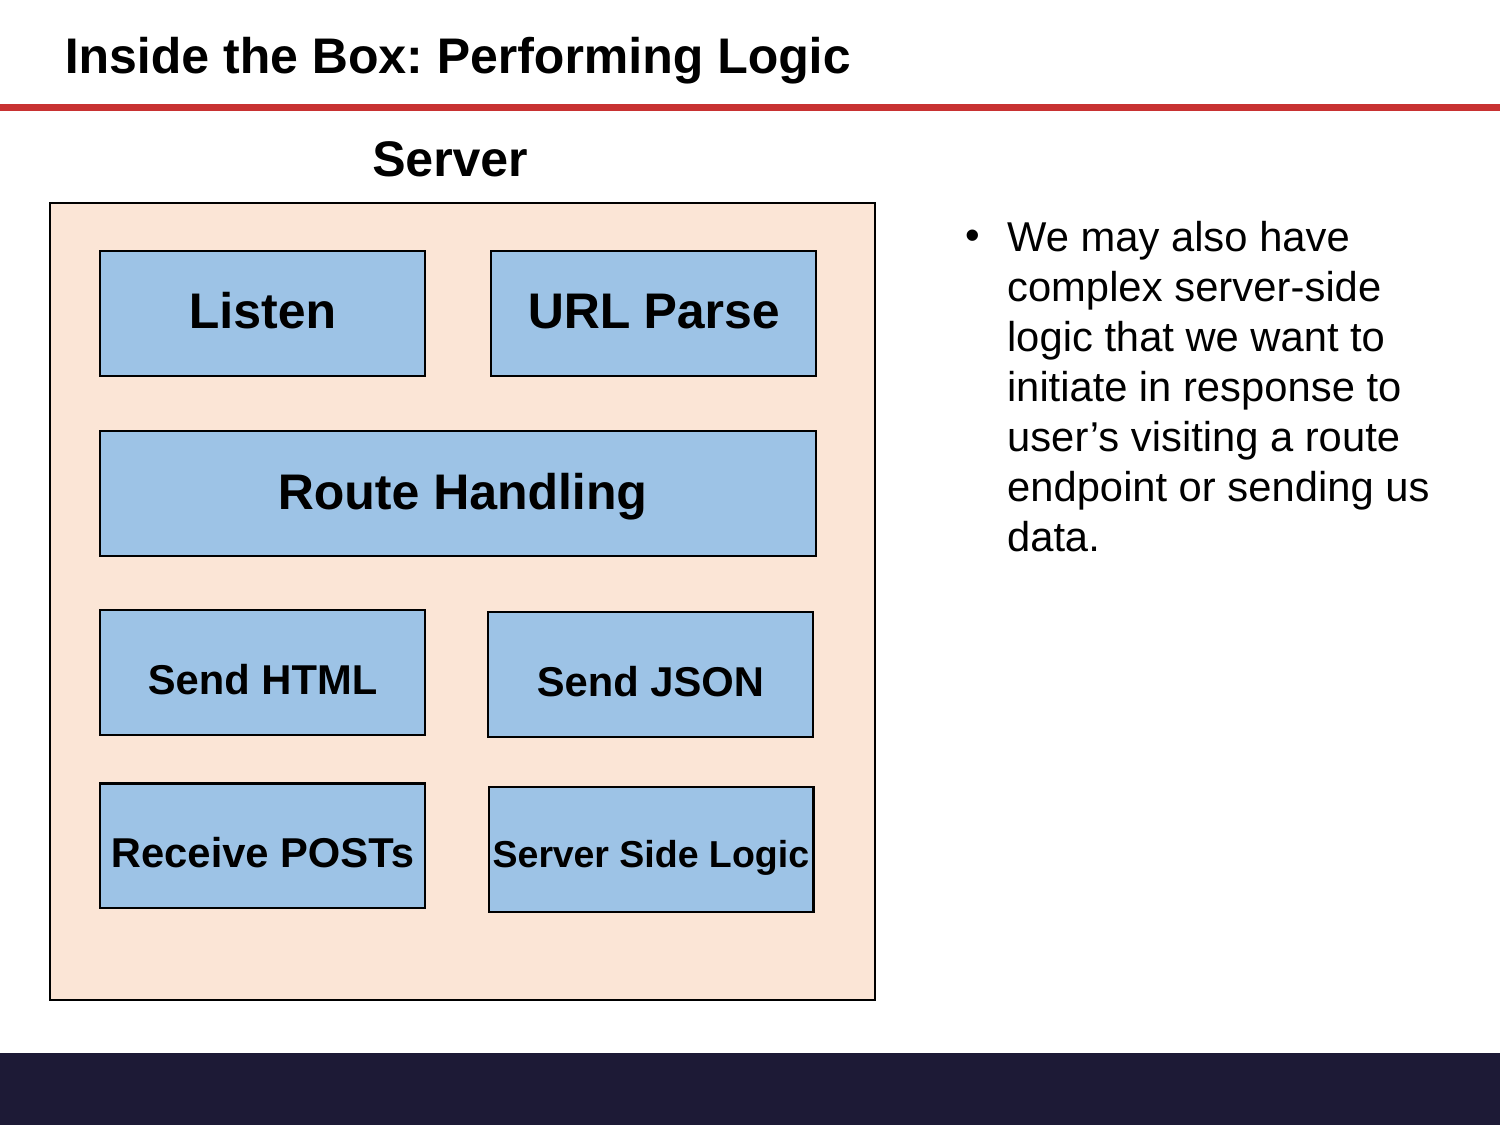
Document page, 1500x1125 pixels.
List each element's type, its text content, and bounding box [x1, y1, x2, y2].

text_box [49, 356, 876, 647]
text_box Send JSON [370, 647, 931, 731]
text_box Server [169, 118, 731, 203]
text_box [99, 903, 426, 909]
text_box Send HTML [0, 645, 487, 729]
text_box [49, 903, 876, 1001]
text_box Receive POSTs [0, 818, 488, 903]
text_box [490, 250, 817, 271]
text_box [99, 729, 426, 736]
text_box [488, 906, 815, 913]
text_box [487, 611, 814, 647]
text_box [488, 786, 815, 822]
text_box [99, 430, 817, 557]
text_box [49, 202, 876, 271]
text_box [99, 250, 426, 271]
text_box [99, 609, 426, 645]
text_box [99, 782, 426, 818]
text_box Listen [0, 271, 373, 356]
text_box Server Side Logic [370, 822, 932, 906]
text_box We may also have complex server-side logic that we want to initiate in response to user’s visiting a route endpoint or sending us data. [949, 202, 1463, 557]
text_box [490, 356, 817, 377]
text_box [99, 356, 426, 377]
text_box URL Parse [373, 271, 934, 356]
text_box [487, 731, 814, 738]
text_box Inside the Box: Performing Logic [50, 16, 913, 91]
text_box Route Handling [182, 452, 743, 536]
text_box [49, 729, 876, 822]
